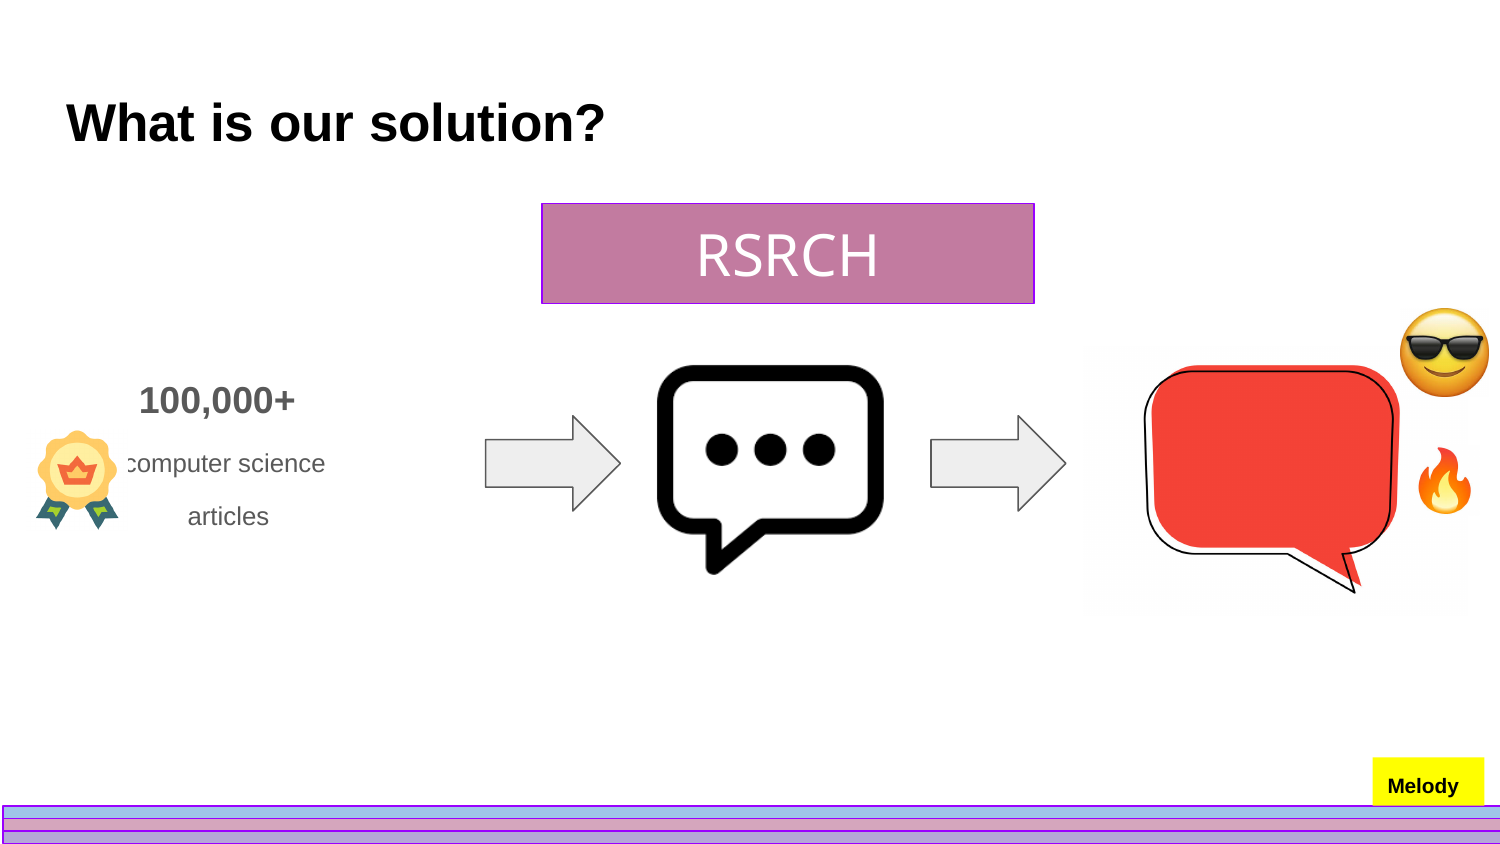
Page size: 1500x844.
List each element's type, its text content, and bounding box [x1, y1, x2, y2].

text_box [2, 805, 1500, 844]
picture [1083, 308, 1489, 616]
picture [25, 429, 128, 532]
title What is our solution? [51, 72, 1449, 167]
text_box RSRCH [542, 203, 1035, 304]
list computer science articles [36, 427, 421, 546]
text_box 100,000+ [114, 354, 320, 436]
text_box Melody [1372, 757, 1485, 804]
picture [641, 340, 900, 599]
text_box [485, 415, 621, 512]
text_box [931, 415, 1066, 512]
